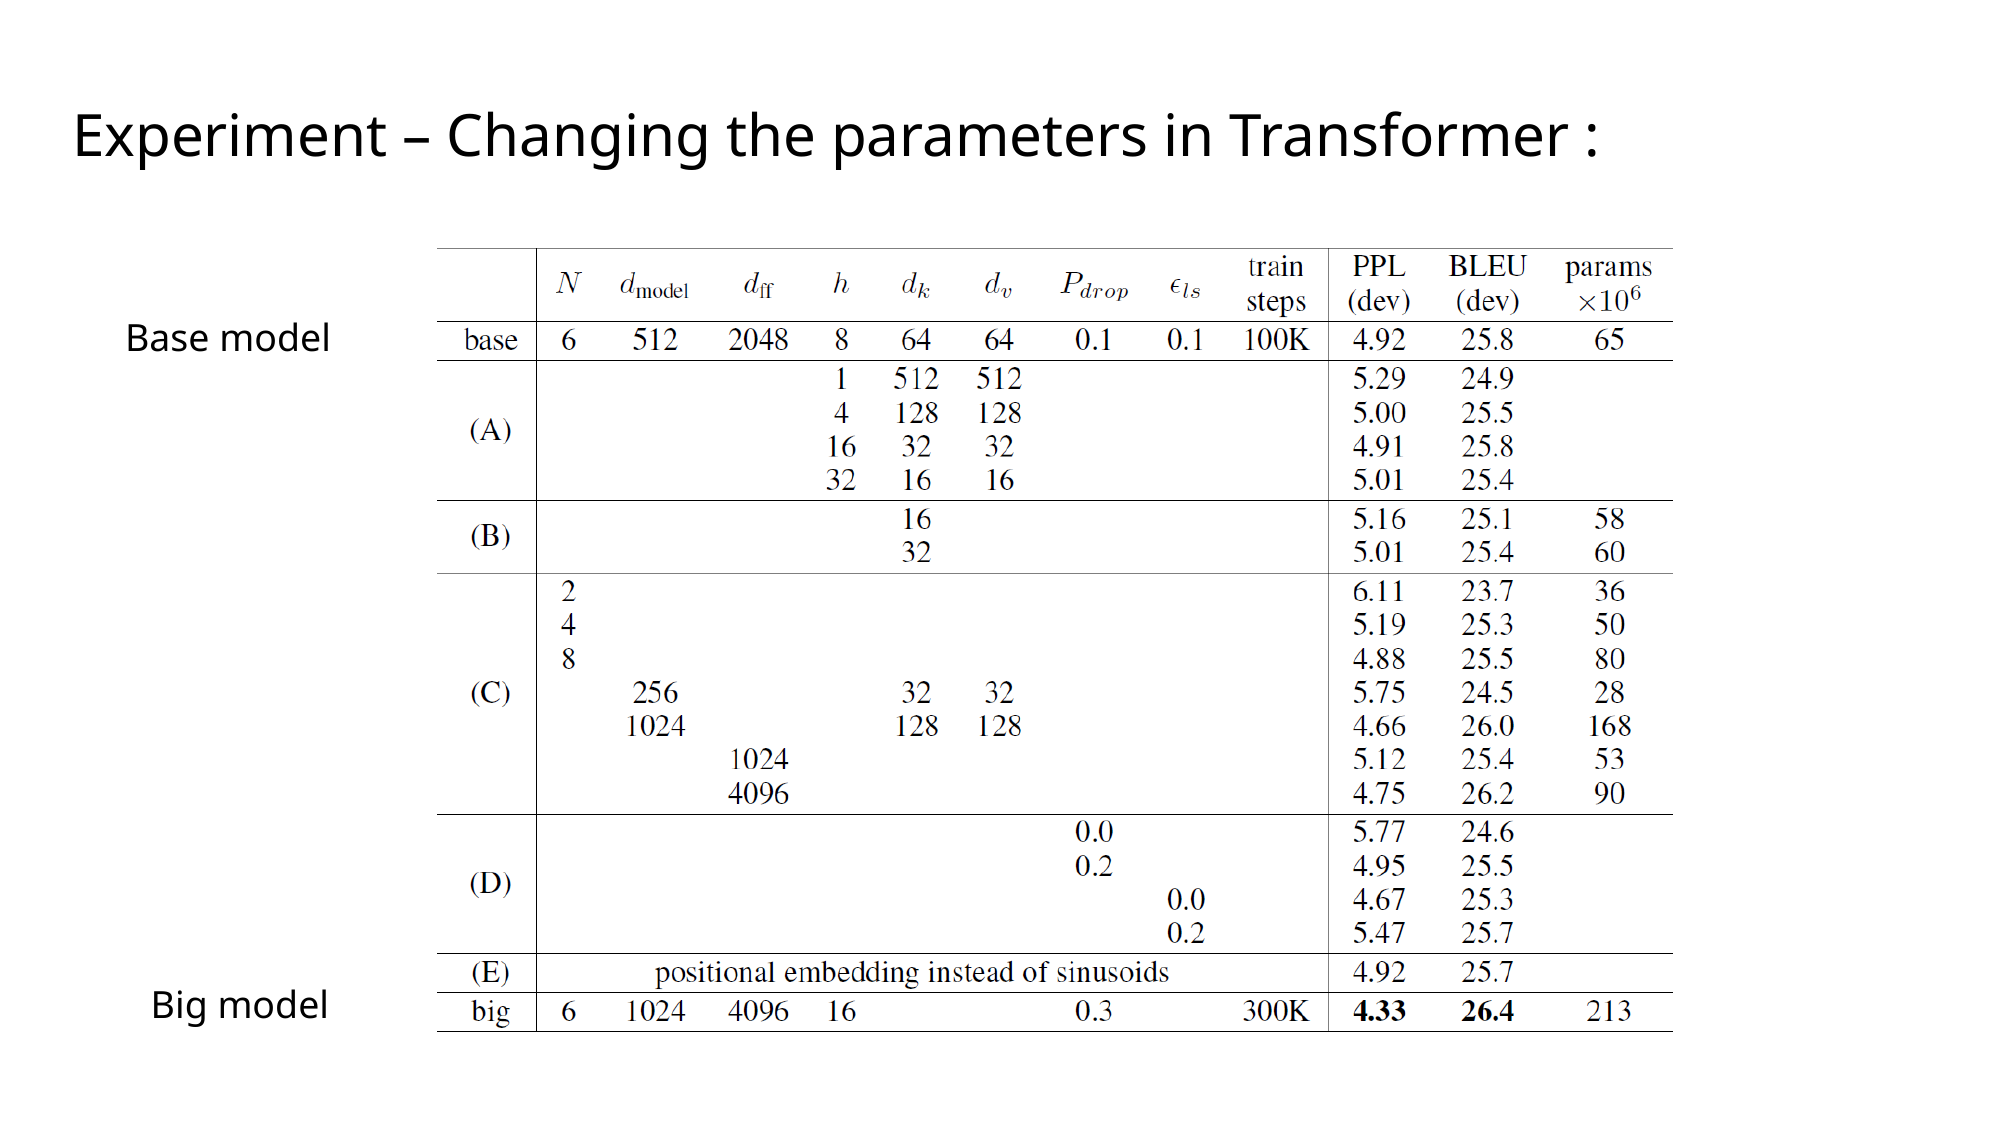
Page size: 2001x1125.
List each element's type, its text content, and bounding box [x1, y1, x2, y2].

text_box Base model [110, 306, 346, 367]
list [415, 222, 1689, 1055]
text_box Experiment – Changing the parameters in Transformer : [57, 90, 2000, 176]
text_box Big model [135, 973, 344, 1034]
